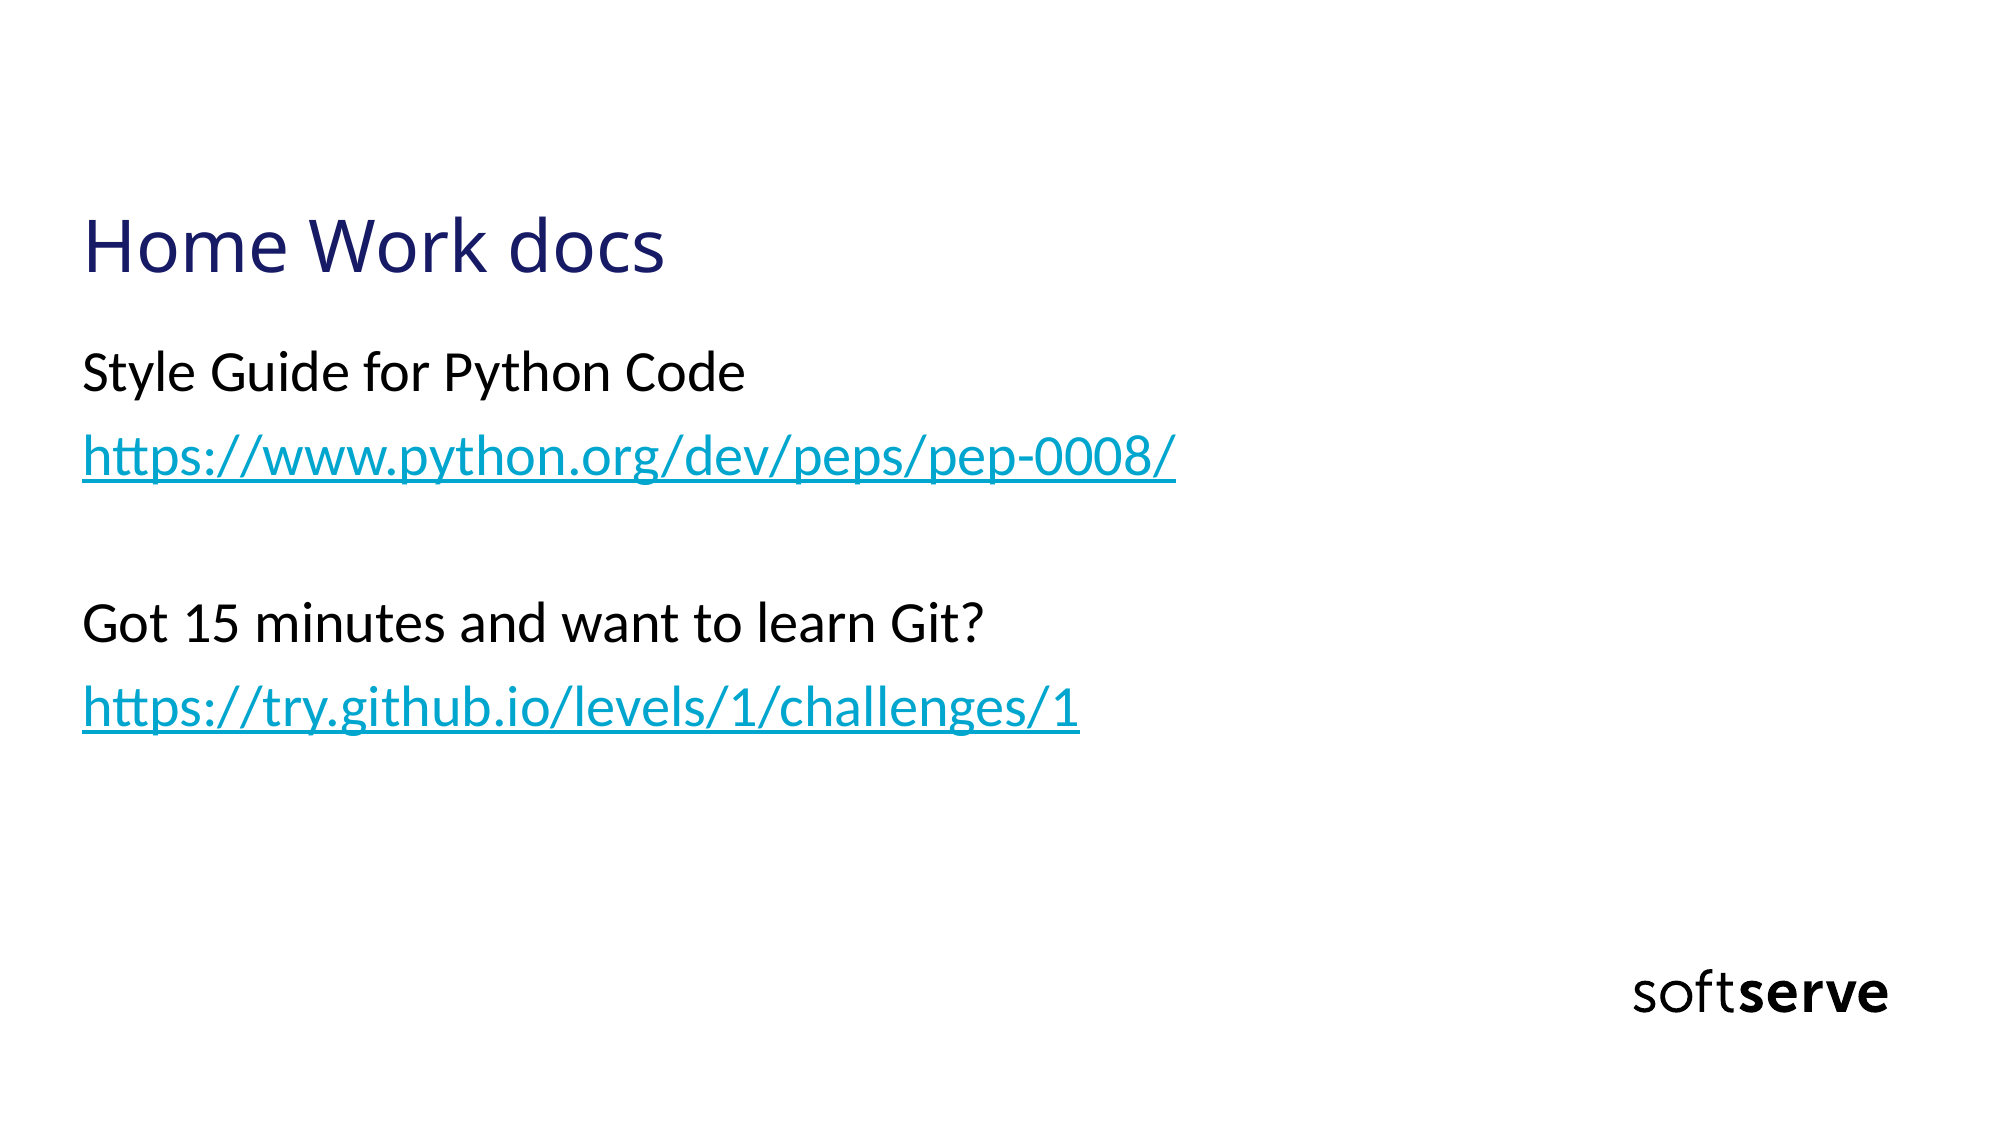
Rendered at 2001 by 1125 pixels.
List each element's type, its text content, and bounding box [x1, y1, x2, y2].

title Home Work docs [67, 202, 1931, 289]
list Style Guide for Python Code https://www.python.org/dev/peps/pep-0008/ Got 15 minutes and want to learn Git? https://try.github.io/levels/1/challenges/1 [67, 333, 1930, 1048]
